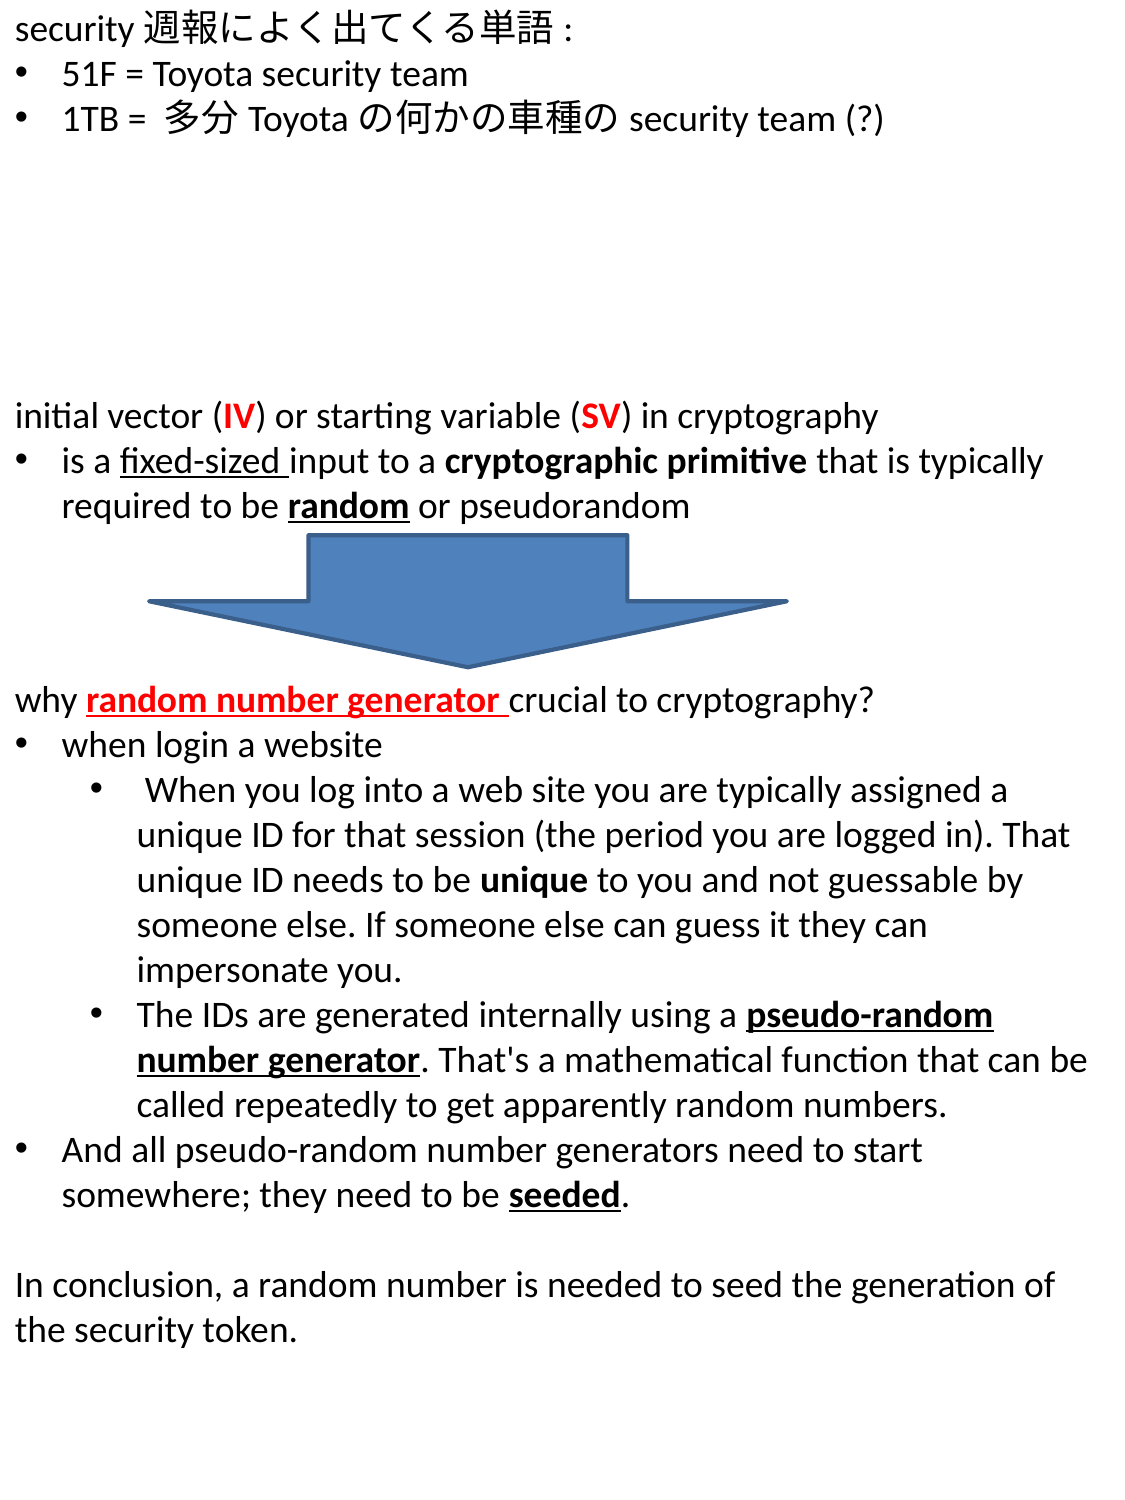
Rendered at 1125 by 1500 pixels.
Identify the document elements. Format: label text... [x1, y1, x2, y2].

text_box [146, 533, 789, 670]
text_box initial vector (IV) or starting variable (SV) in cryptography is a fixed-sized input to a cryptographic primitive that is typically required to be random or pseudorandom [0, 383, 1125, 534]
text_box why random number generator crucial to cryptography? when login a website When you log into a web site you are typically assigned a unique ID for that session (the period you are logged in). That unique ID needs to be unique to you and not guessable by someone else. If someone else can guess it they can impersonate you. The IDs are generated internally using a pseudo-random number generator. That's a mathematical function that can be called repeatedly to get apparently random numbers. And all pseudo-random number generators need to start somewhere; they need to be seeded. In conclusion, a random number is needed to seed the generation of the security token. [0, 667, 1125, 1357]
text_box security週報によく出てくる単語: 51F = Toyota security team 1TB = 多分Toyotaの何かの車種のsecurity team (?) [0, 0, 1125, 147]
